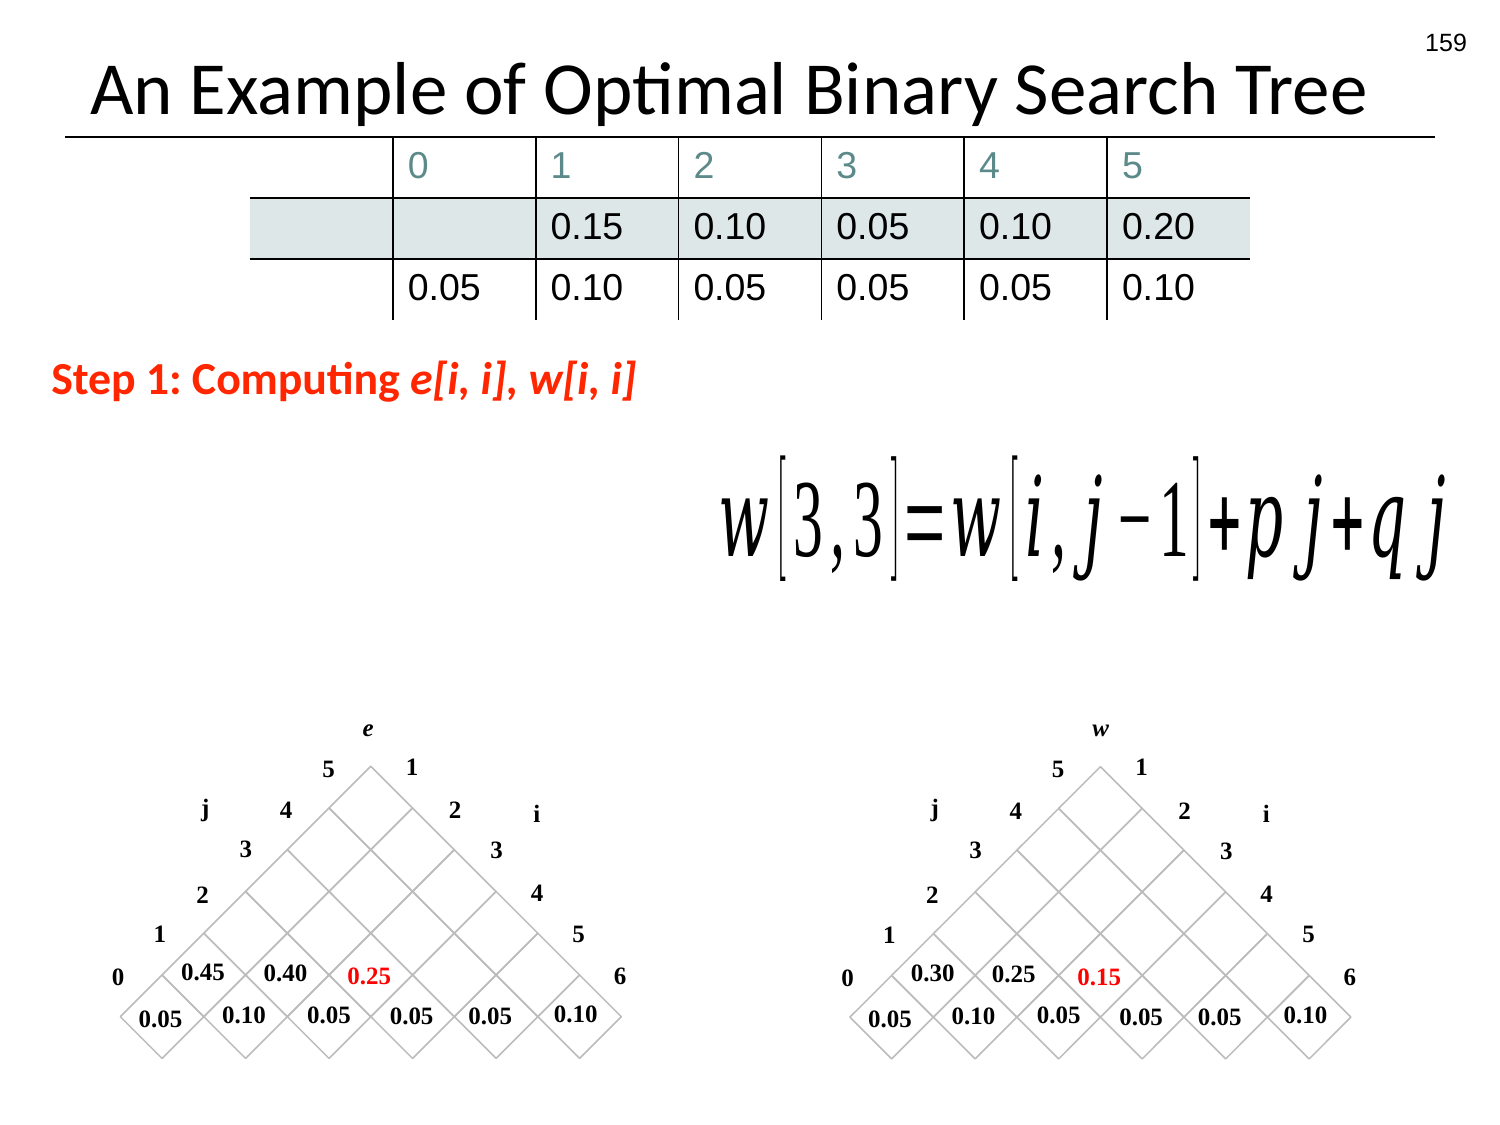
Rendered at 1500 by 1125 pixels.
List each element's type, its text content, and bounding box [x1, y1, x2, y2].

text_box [826, 704, 1411, 1047]
title An Example of Optimal Binary Search Tree [75, 20, 1445, 138]
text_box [96, 703, 681, 1047]
slide_number 159 [1131, 18, 1483, 62]
text_box Step 1: Computing e[i, i], w[i, i] [43, 341, 645, 412]
